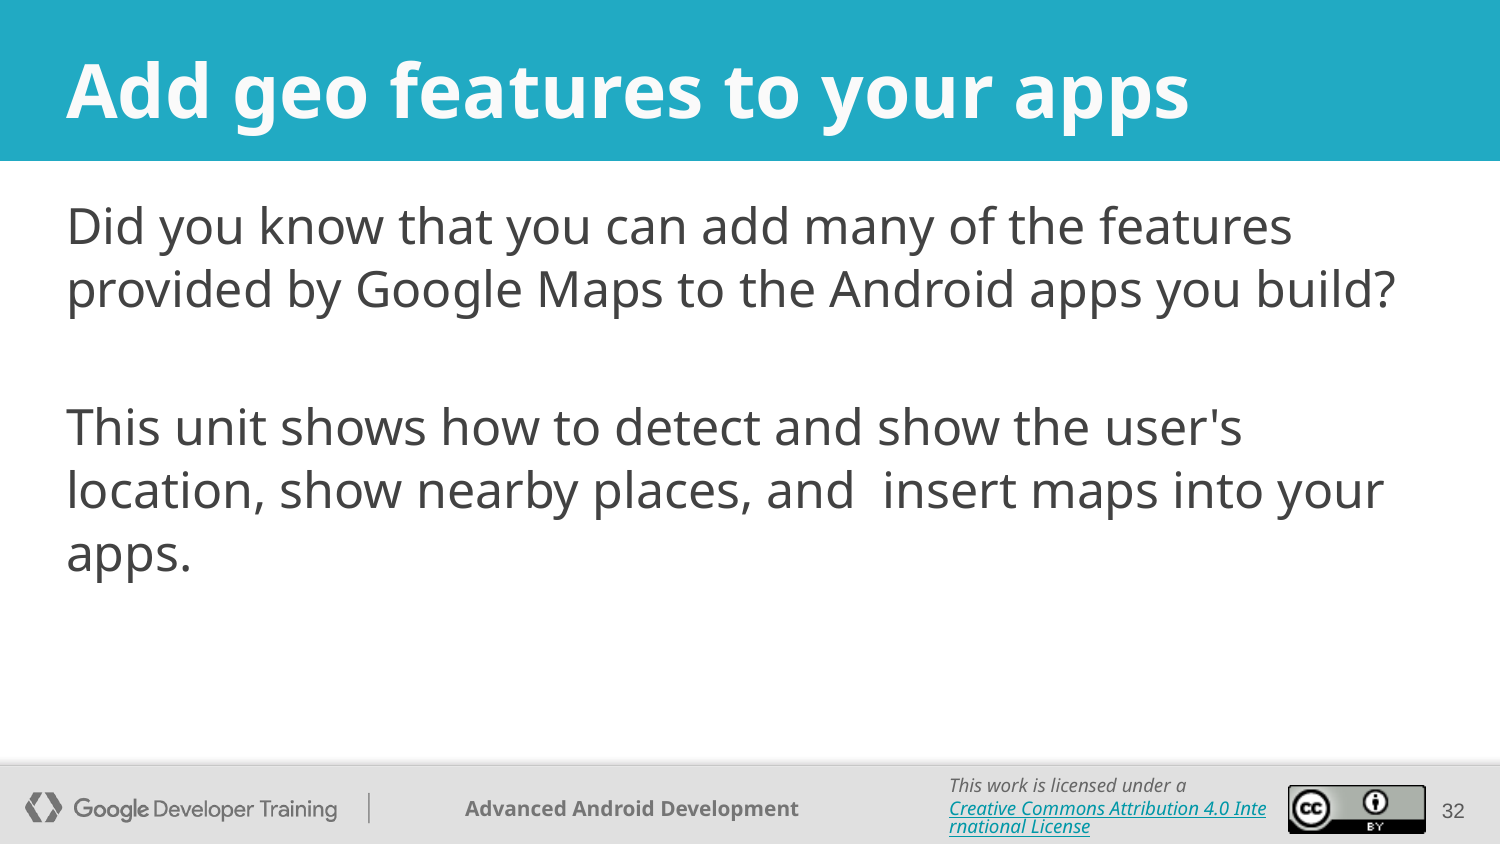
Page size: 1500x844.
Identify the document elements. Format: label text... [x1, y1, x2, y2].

slide_number ‹#› [1389, 777, 1480, 842]
picture [0, 161, 1500, 844]
list Did you know that you can add many of the features provided by Google Maps to the Android apps you build? This unit shows how to detect and show the user's location, show nearby places, and insert maps into your apps. [51, 176, 1449, 737]
title Add geo features to your apps [51, 28, 1449, 122]
